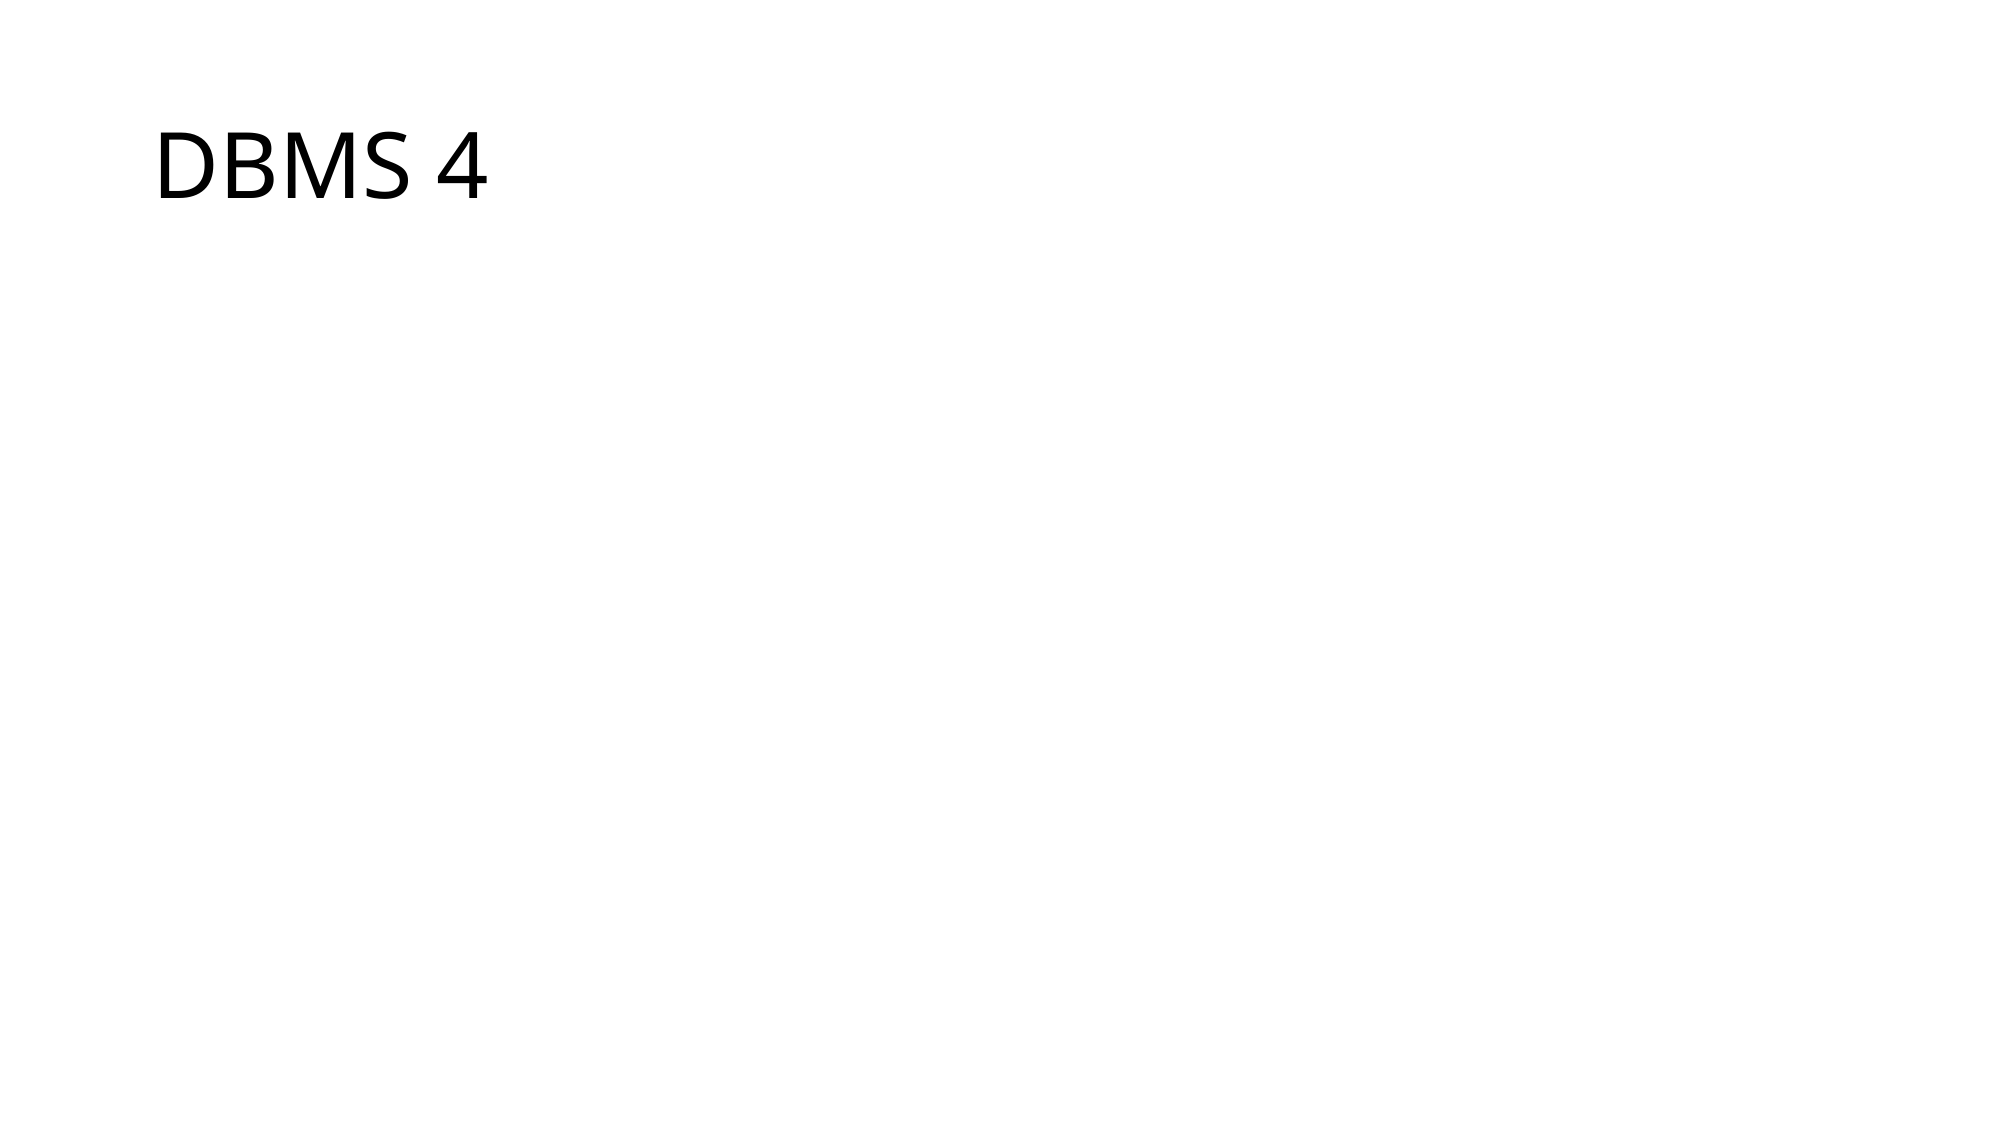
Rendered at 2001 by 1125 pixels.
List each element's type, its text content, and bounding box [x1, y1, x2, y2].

title DBMS 4 [137, 59, 1863, 278]
